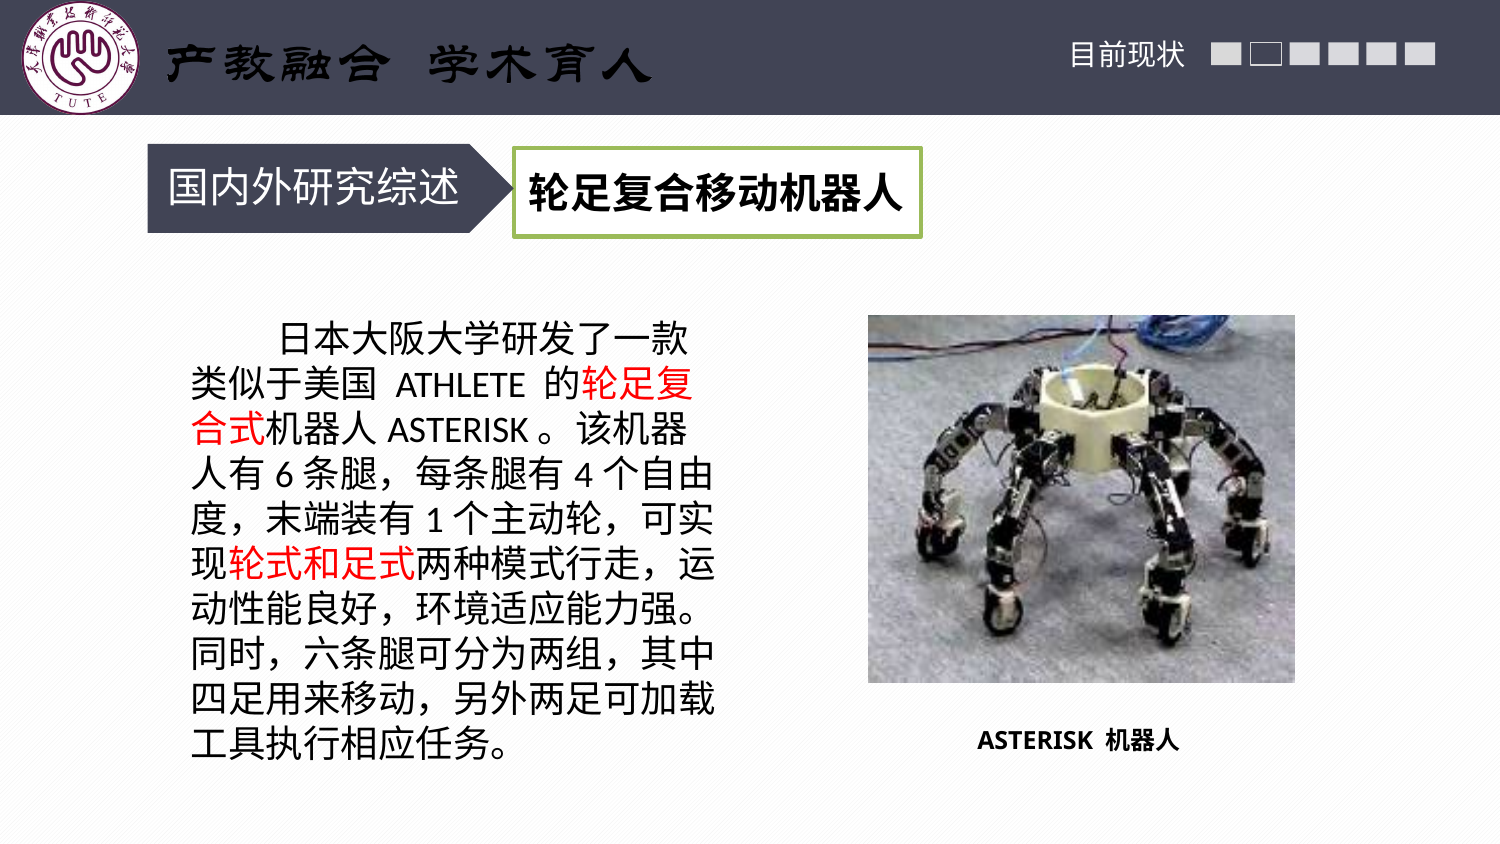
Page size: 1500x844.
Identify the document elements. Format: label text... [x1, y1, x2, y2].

text_box 日本大阪大学研发了一款类似于美国 ATHLETE 的轮足复合式机器人ASTERISK。该机器人有6条腿，每条腿有4个自由度，末端装有1个主动轮，可实现轮式和足式两种模式行走，运动性能良好，环境适应能力强。同时，六条腿可分为两组，其中四足用来移动，另外两足可加载工具执行相应任务。 [175, 307, 739, 773]
text_box ASTERISK 机器人 [962, 717, 1199, 762]
picture [867, 315, 1295, 683]
text_box [145, 141, 513, 235]
text_box 国内外研究综述 [152, 153, 484, 219]
text_box 轮足复合移动机器人 [513, 159, 921, 225]
picture [13, 0, 664, 129]
text_box [512, 146, 923, 239]
